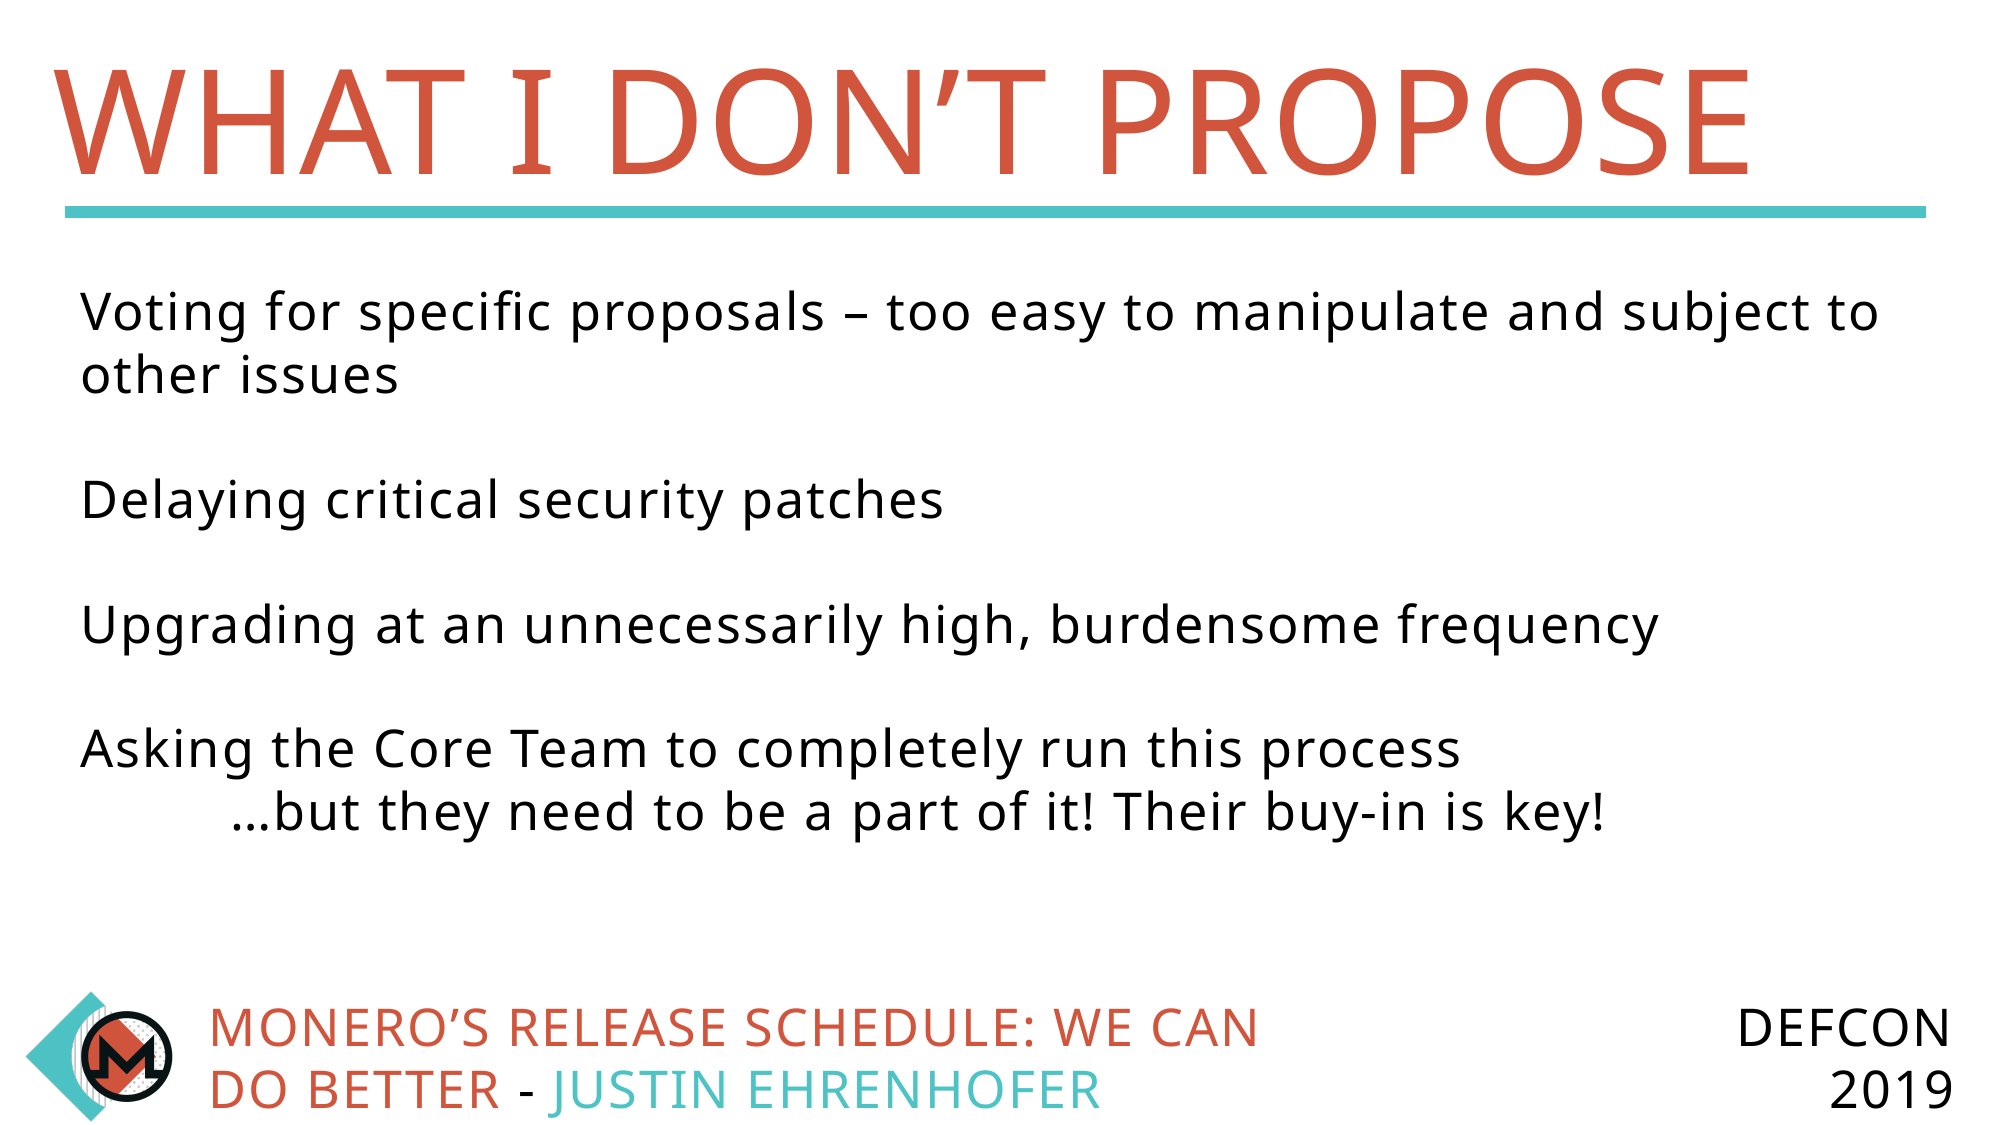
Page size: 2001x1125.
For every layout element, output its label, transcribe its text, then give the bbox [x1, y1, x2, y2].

text_box DEFCON 2019 [1698, 987, 1970, 1125]
picture [23, 988, 175, 1125]
text_box Monero’s Release Schedule: We Can Do Better - Justin Ehrenhofer [194, 987, 1367, 1125]
text_box What I Don’t Propose [38, 21, 1956, 212]
text_box Voting for specific proposals – too easy to manipulate and subject to other issues Delaying critical security patches Upgrading at an unnecessarily high, burdensome frequency Asking the Core Team to completely run this process …but they need to be a part of it! Their buy-in is key! [65, 271, 1926, 849]
